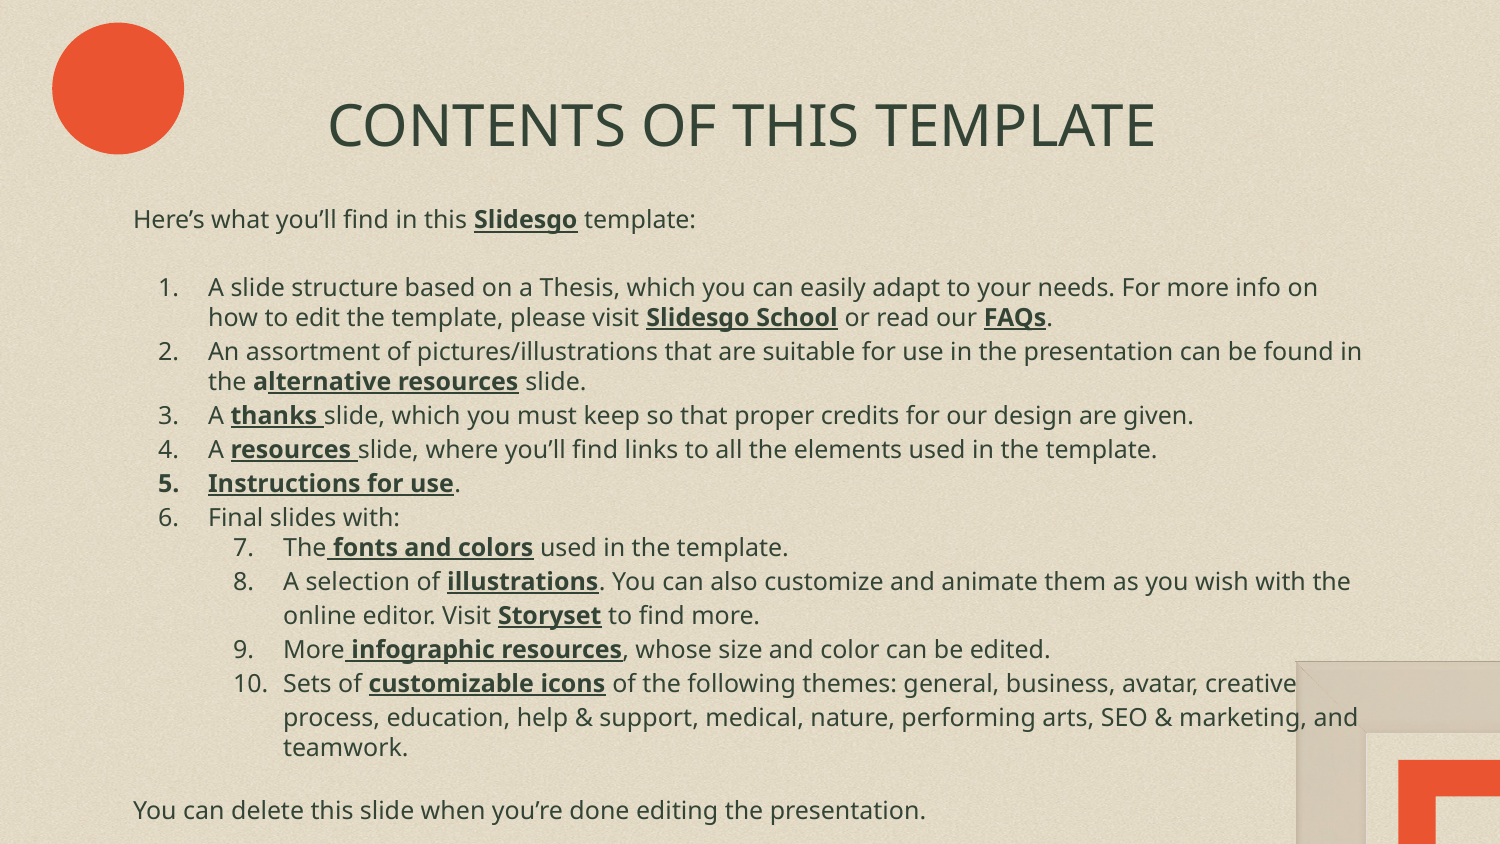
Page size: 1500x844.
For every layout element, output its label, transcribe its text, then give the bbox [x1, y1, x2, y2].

picture [0, 0, 1500, 844]
title CONTENTS OF THIS TEMPLATE [118, 72, 1382, 167]
list Here’s what you’ll find in this Slidesgo template: A slide structure based on a Thesis, which you can easily adapt to your needs. For more info on how to edit the template, please visit Slidesgo School or read our FAQs. An assortment of pictures/illustrations that are suitable for use in the presentation can be found in the alternative resources slide. A thanks slide, which you must keep so that proper credits for our design are given. A resources slide, where you’ll find links to all the elements used in the template. Instructions for use. Final slides with: The fonts and colors used in the template. A selection of illustrations. You can also customize and animate them as you wish with the online editor. Visit Storyset to find more. More infographic resources, whose size and color can be edited. Sets of customizable icons of the following themes: general, business, avatar, creative process, education, help & support, medical, nature, performing arts, SEO & marketing, and teamwork. You can delete this slide when you’re done editing the presentation. [118, 189, 1382, 756]
